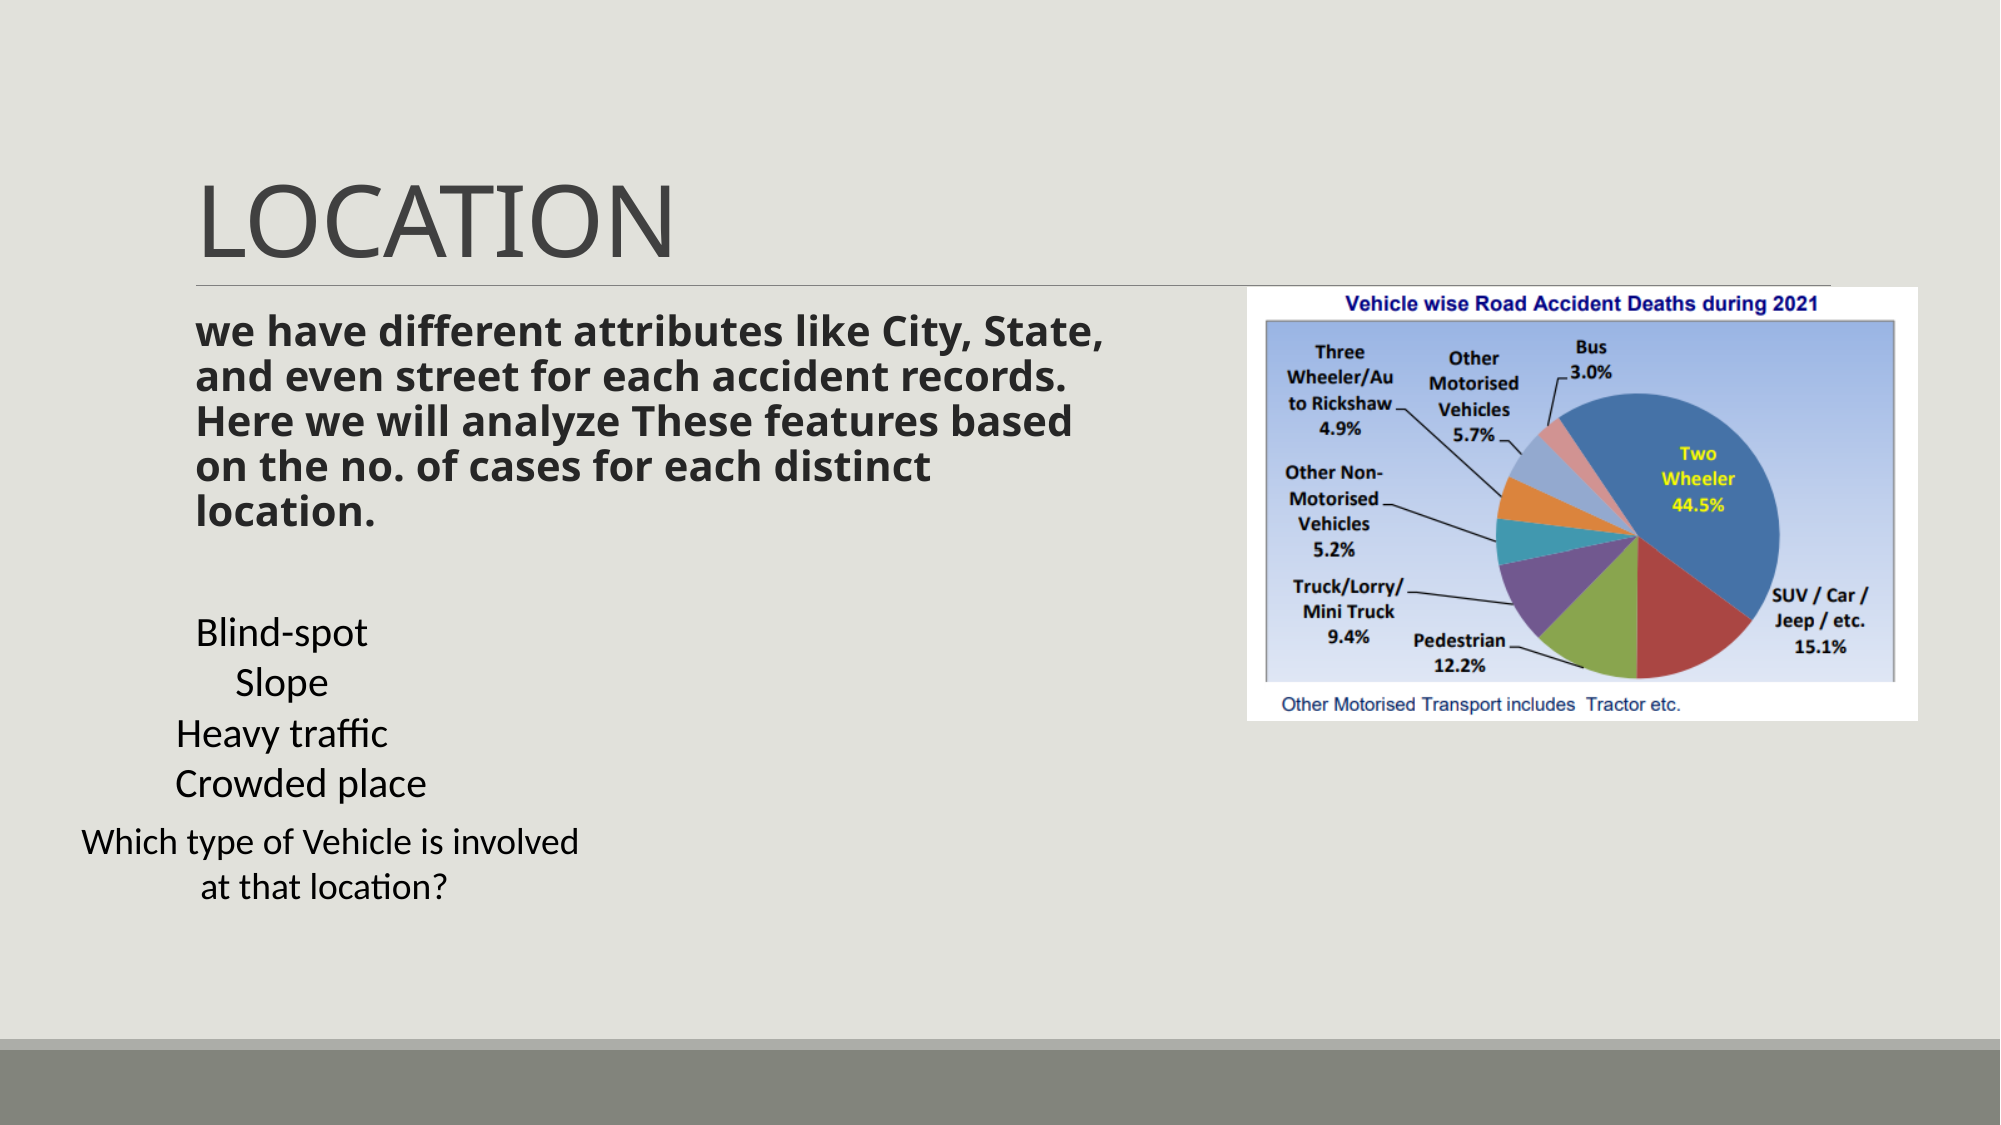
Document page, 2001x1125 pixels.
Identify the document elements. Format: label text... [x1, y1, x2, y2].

list we have different attributes like City, State, and even street for each accident records. Here we will analyze These features based on the no. of cases for each distinct location. [180, 302, 1113, 963]
text_box Blind-spot Slope Heavy traffic Crowded place [122, 597, 443, 809]
text_box Which type of Vehicle is involved at that location? [66, 809, 604, 915]
picture [1247, 287, 1919, 721]
title LOCATION [180, 47, 1830, 285]
